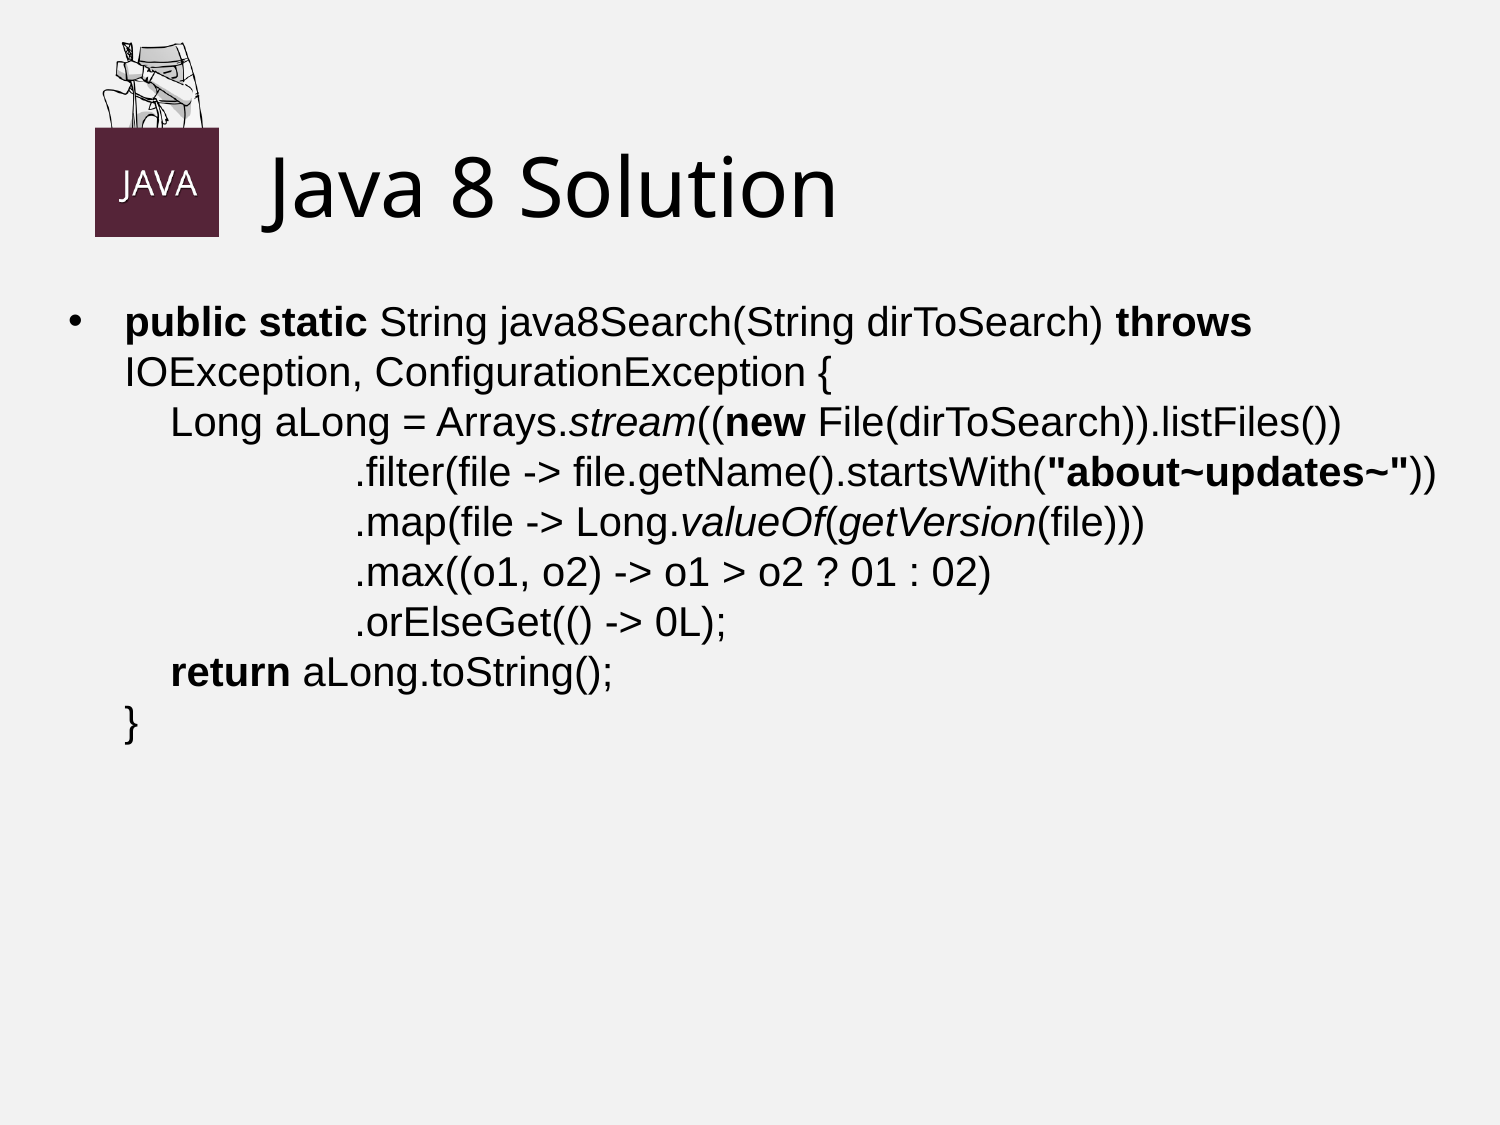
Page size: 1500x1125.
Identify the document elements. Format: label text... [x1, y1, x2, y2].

text_box public static String java8Search(String dirToSearch) throws IOException, ConfigurationException { Long aLong = Arrays.stream((new File(dirToSearch)).listFiles()) .filter(file -> file.getName().startsWith("about~updates~")) .map(file -> Long.valueOf(getVersion(file))) .max((o1, o2) -> o1 > o2 ? 01 : 02) .orElseGet(() -> 0L); return aLong.toString(); } [53, 287, 1463, 775]
title Java 8 Solution [253, 90, 1500, 279]
picture [95, 42, 219, 238]
